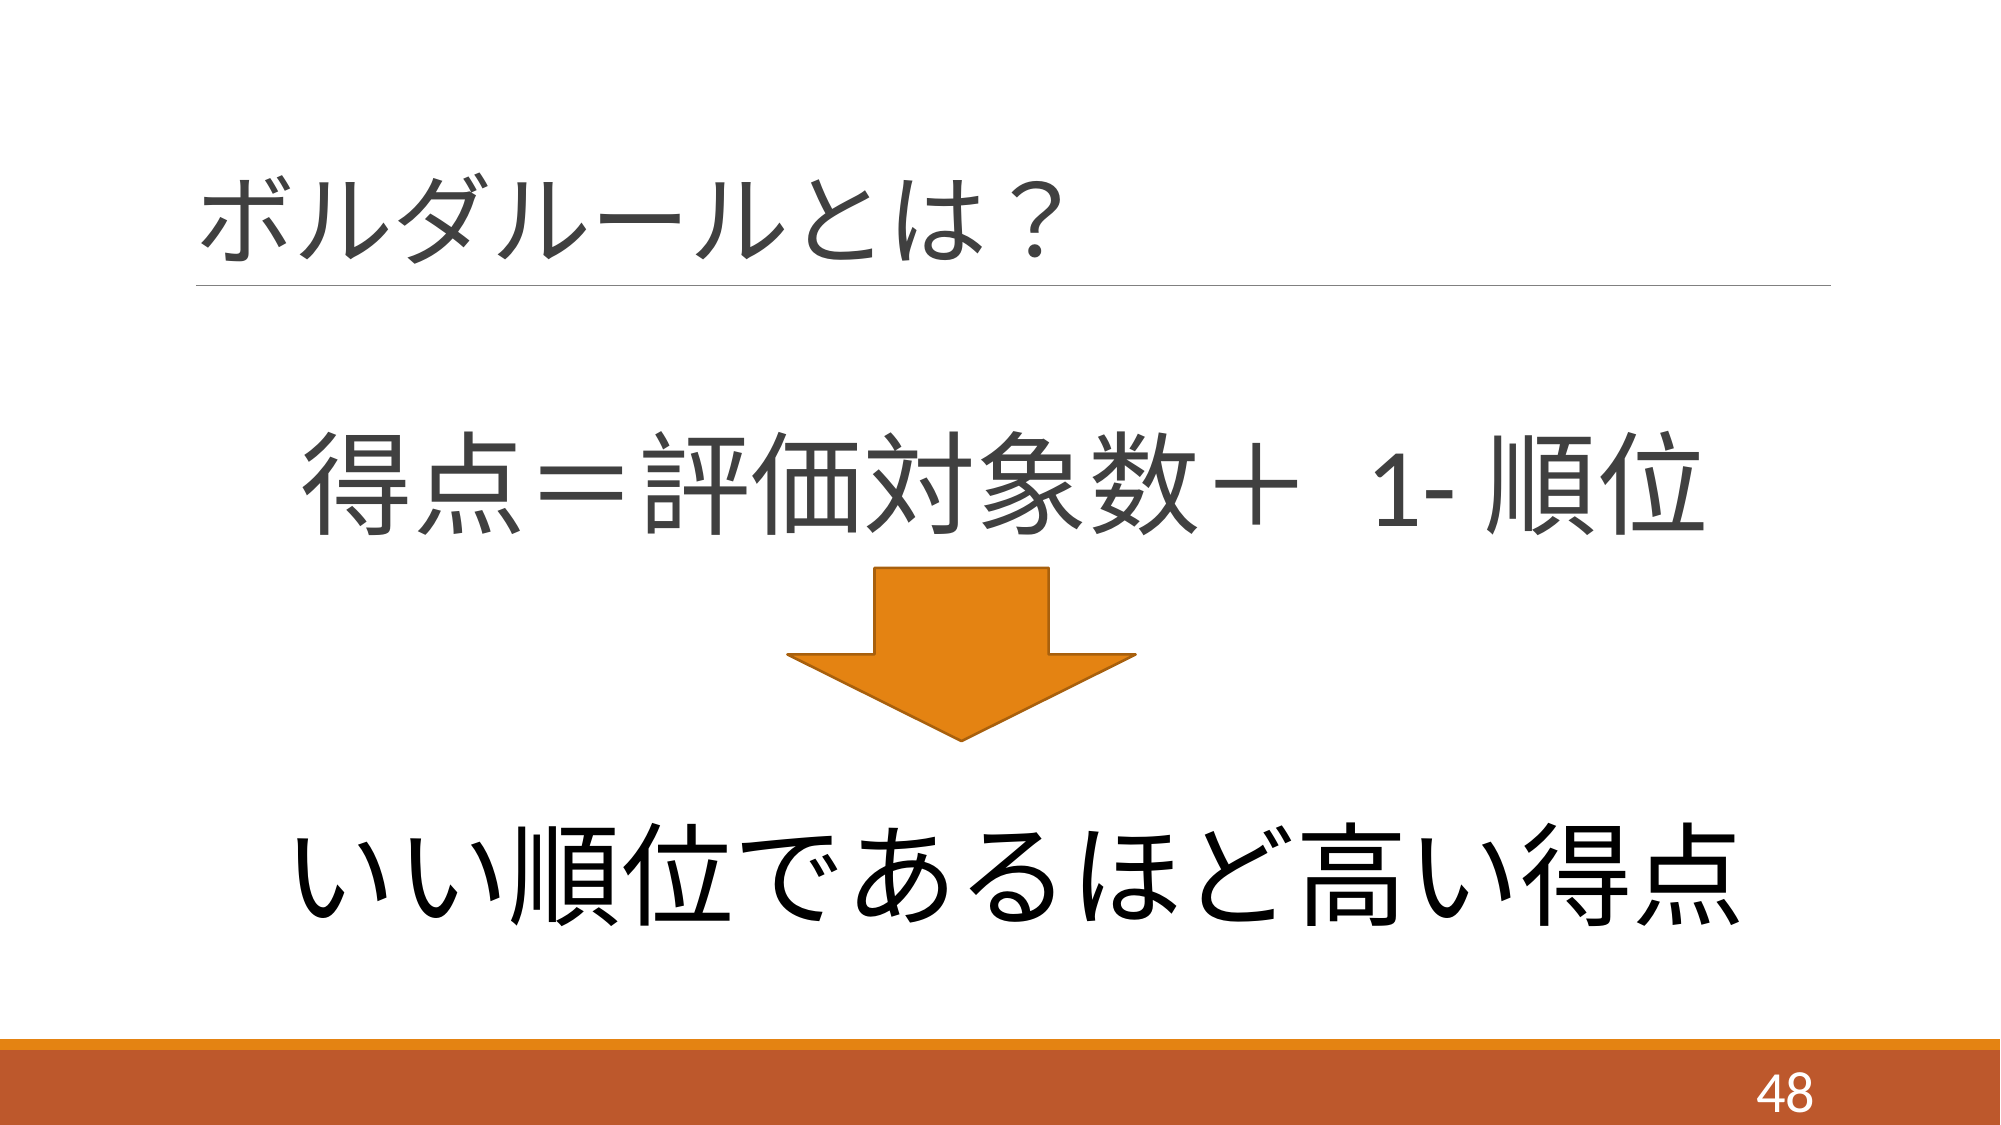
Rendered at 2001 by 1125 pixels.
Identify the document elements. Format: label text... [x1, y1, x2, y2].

text_box いい順位であるほど高い得点 [268, 797, 1795, 948]
list 得点＝評価対象数＋ 1-順位 [180, 302, 1830, 963]
title ボルダルールとは？ [180, 47, 1830, 285]
slide_number 47 [1414, 1059, 1830, 1120]
text_box [786, 566, 1137, 743]
